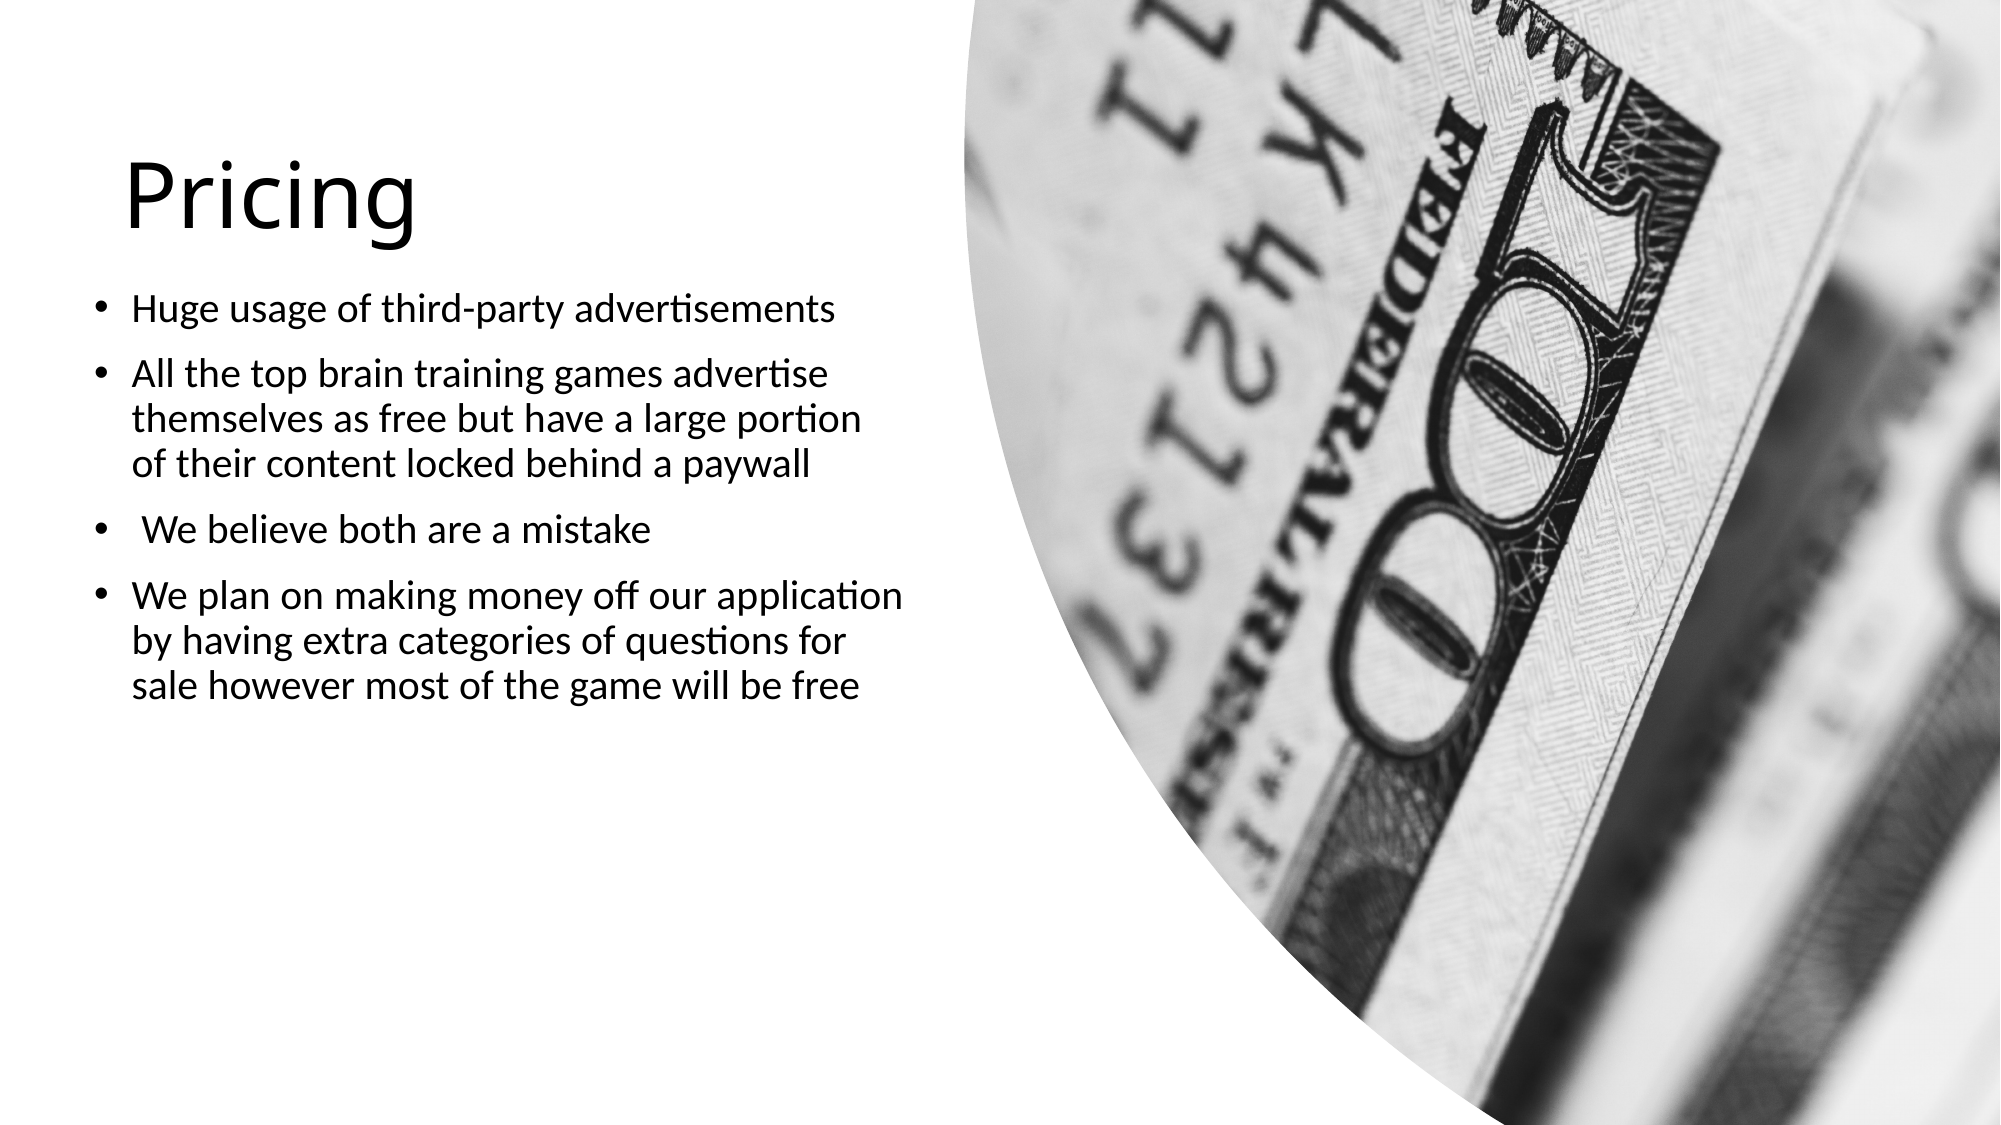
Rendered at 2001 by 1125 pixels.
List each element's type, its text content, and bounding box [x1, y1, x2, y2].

list Huge usage of third-party advertisements All the top brain training games advertise themselves as free but have a large portion of their content locked behind a paywall We believe both are a mistake We plan on making money off our application by having extra categories of questions for sale however most of the game will be free [79, 278, 920, 970]
title Pricing [107, 59, 948, 338]
picture [964, 0, 2000, 1125]
